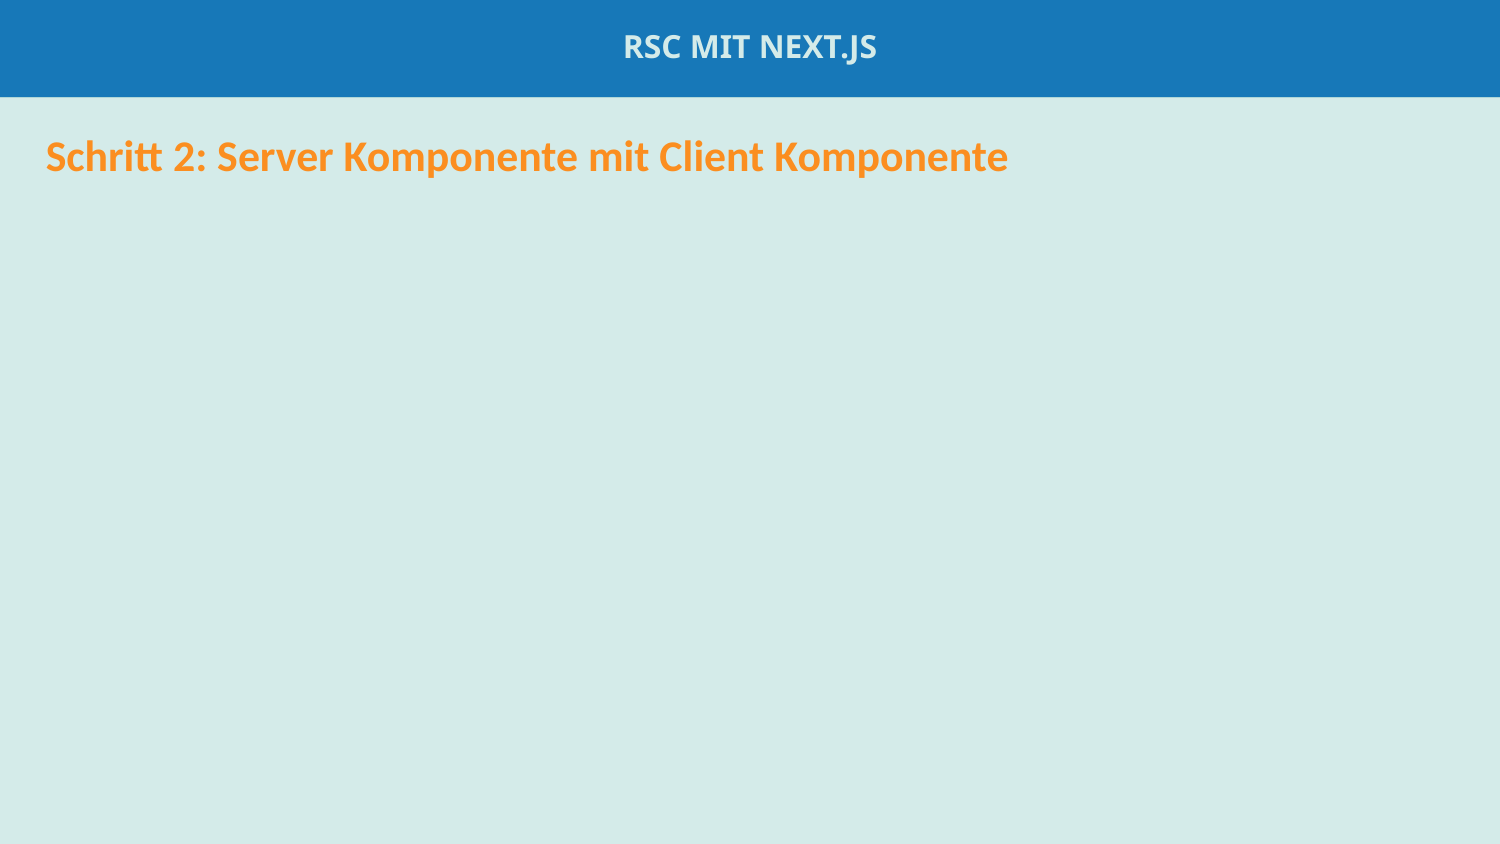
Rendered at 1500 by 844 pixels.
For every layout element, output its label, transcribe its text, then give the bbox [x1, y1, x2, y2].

list Schritt 2: Server Komponente mit Client Komponente [30, 126, 1235, 782]
text_box RSC mit Next.js [0, 0, 1500, 98]
